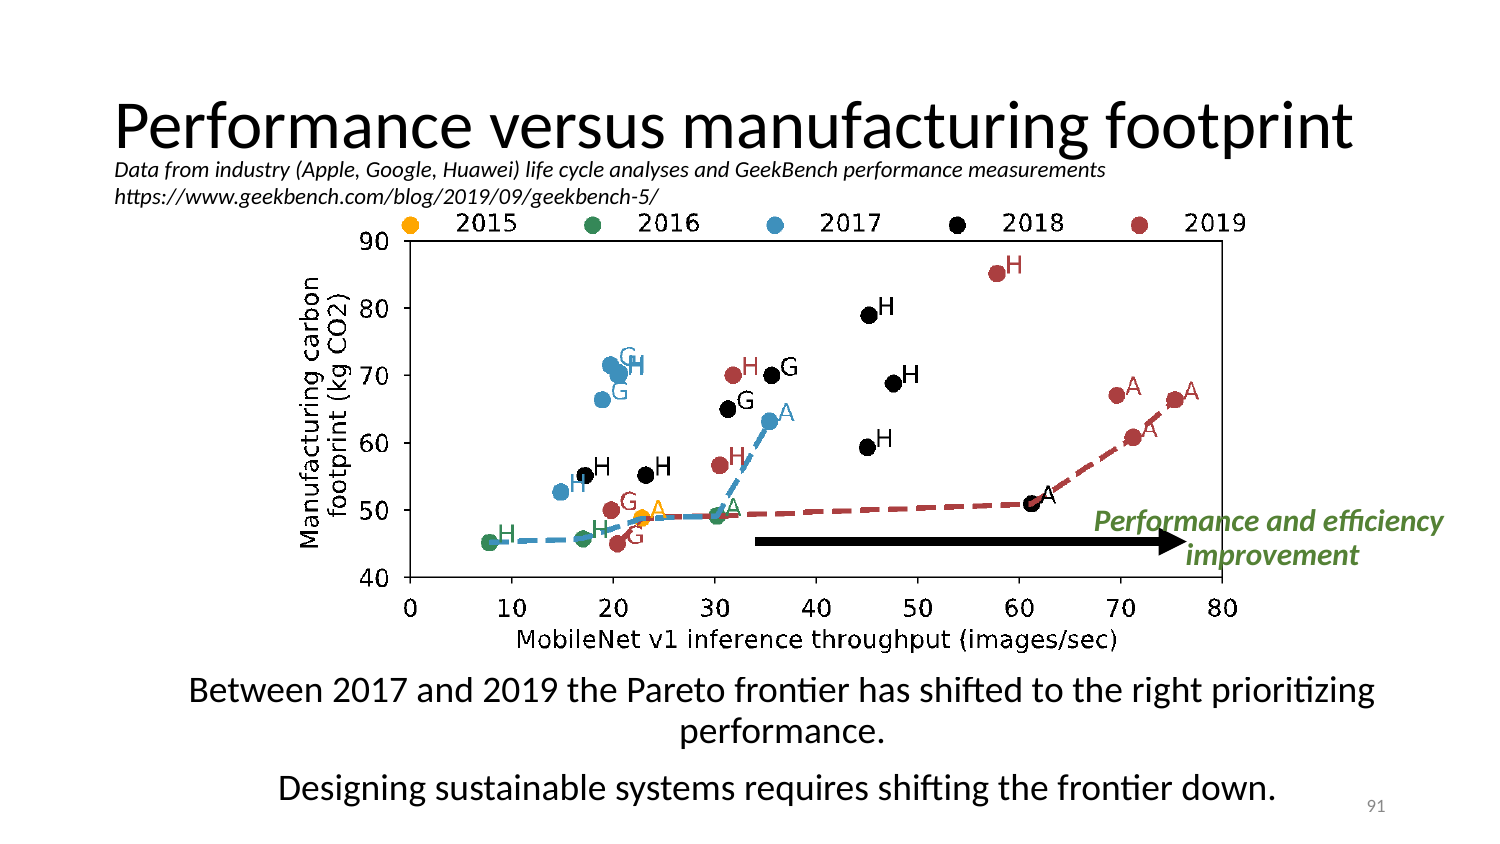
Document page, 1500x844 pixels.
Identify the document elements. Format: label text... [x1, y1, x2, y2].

title Performance versus manufacturing footprint [103, 44, 1436, 208]
text_box Performance and efficiency improvement [1296, 499, 1469, 590]
text_box Data from industry (Apple, Google, Huawei) life cycle analyses and GeekBench performance measurements https://www.geekbench.com/blog/2019/09/geekbench-5/ [103, 148, 1408, 215]
picture [273, 167, 1292, 677]
text_box Between 2017 and 2019 the Pareto frontier has shifted to the right prioritizing performance. Designing sustainable systems requires shifting the frontier down. [95, 664, 1470, 829]
